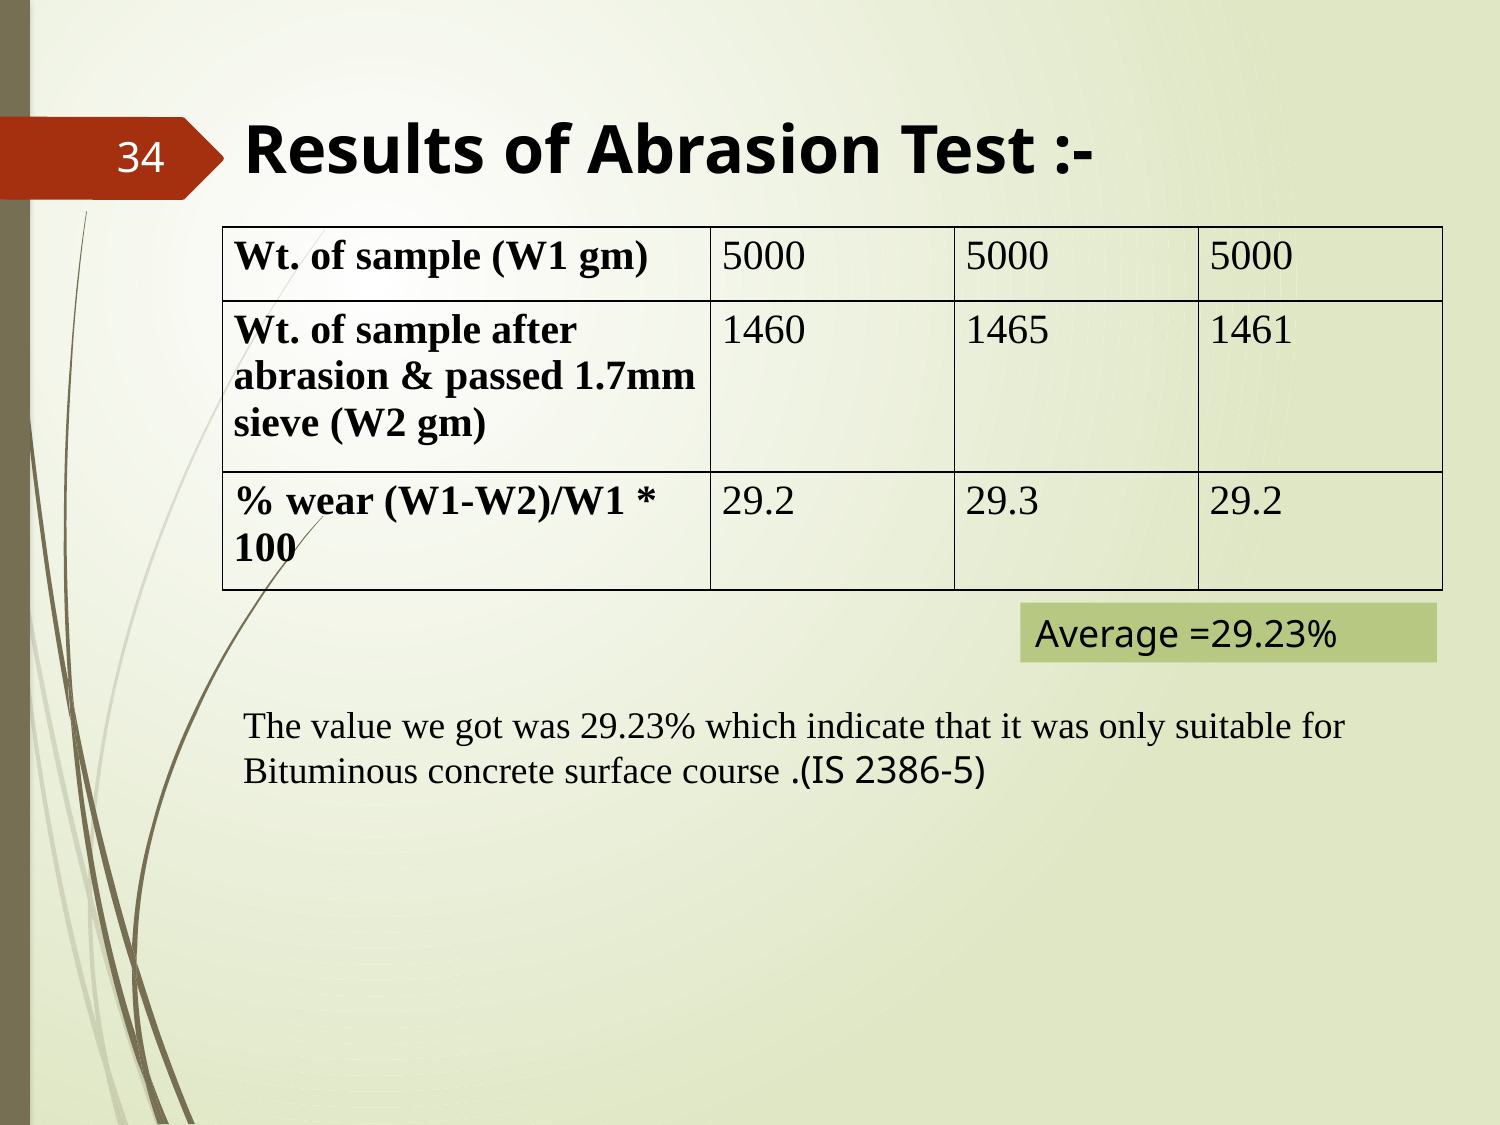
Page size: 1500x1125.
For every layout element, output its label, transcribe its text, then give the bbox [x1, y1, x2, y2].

table_header 5000 [1199, 228, 1442, 300]
table_cell 29.2 [711, 473, 954, 589]
table_cell 1460 [711, 302, 954, 471]
table_cell % wear (W1-W2)/W1 * 100 [223, 473, 710, 589]
table_cell 1465 [955, 302, 1198, 471]
text_box Average =29.23% [1020, 602, 1437, 663]
table_cell Wt. of sample after abrasion & passed 1.7mm sieve (W2 gm) [223, 302, 710, 471]
table_cell 29.3 [955, 473, 1198, 589]
table_cell 29.2 [1199, 473, 1442, 589]
table_cell 1461 [1199, 302, 1442, 471]
table_header 5000 [955, 228, 1198, 300]
table_header 5000 [711, 228, 954, 300]
text_box Results of Abrasion Test :- [228, 99, 1479, 194]
table_header Wt. of sample (W1 gm) [223, 228, 710, 300]
slide_number 34 [83, 129, 180, 190]
text_box The value we got was 29.23% which indicate that it was only suitable for Bituminous concrete surface course .(IS 2386-5) [228, 693, 1408, 844]
